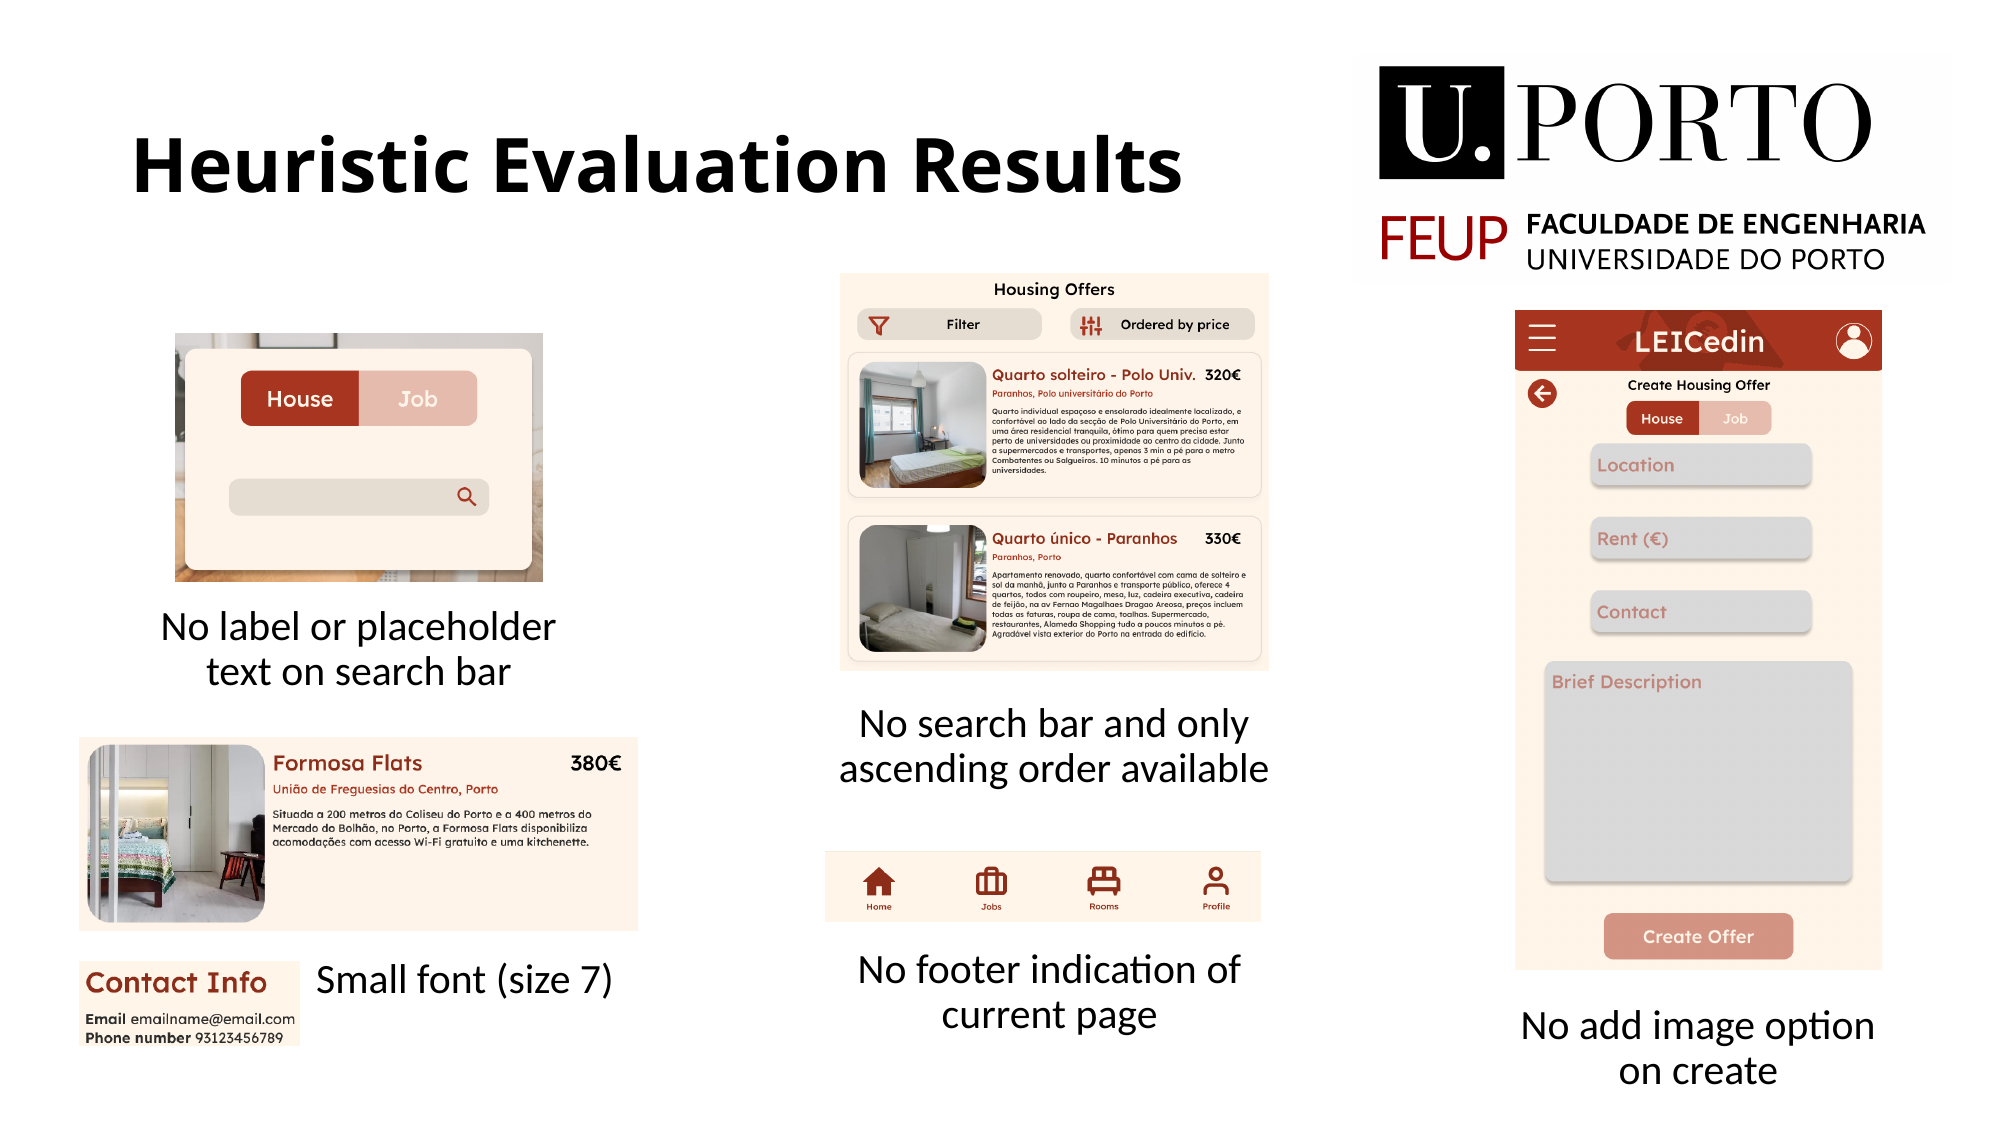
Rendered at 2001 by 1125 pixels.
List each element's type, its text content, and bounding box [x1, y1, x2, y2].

text_box No footer indication of current page [799, 940, 1300, 1054]
picture [840, 273, 1269, 671]
text_box No search bar and only ascending order available [803, 693, 1305, 808]
picture [1353, 53, 1951, 284]
text_box No add image option on create [1501, 996, 1896, 1110]
text_box No label or placeholder text on search bar [108, 596, 610, 711]
picture [1514, 310, 1882, 970]
picture [824, 851, 1261, 922]
picture [175, 333, 543, 583]
text_box Heuristic Evaluation Results [115, 93, 1300, 244]
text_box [79, 737, 638, 1046]
